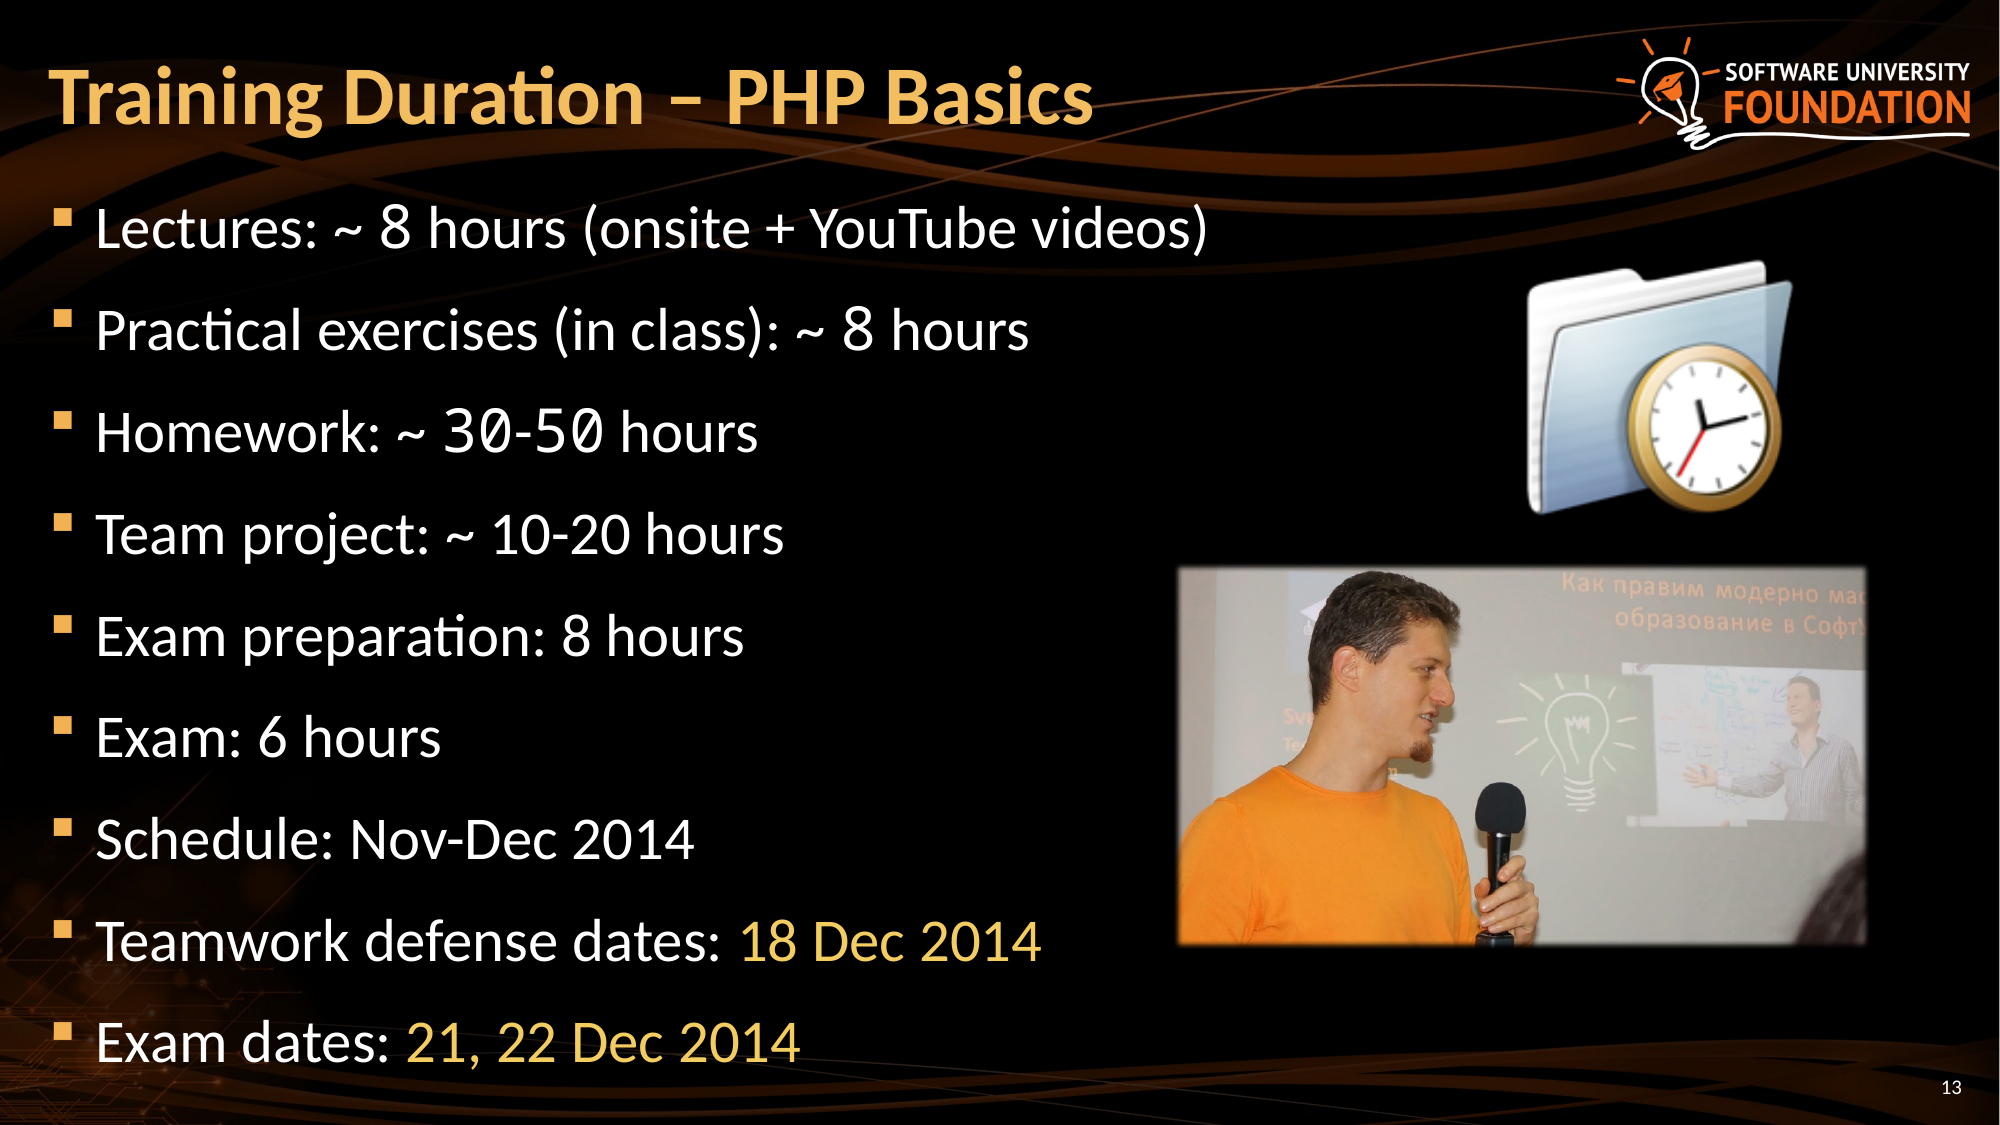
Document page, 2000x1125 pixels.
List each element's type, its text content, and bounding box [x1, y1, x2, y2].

picture [0, 0, 2000, 1125]
slide_number 13 [1897, 1089, 1968, 1103]
list Lectures: ~ 8 hours (onsite + YouTube videos) Practical exercises (in class): ~ 8 hours Homework: ~ 30-50 hours Team project: ~ 10-20 hours Exam preparation: 8 hours Exam: 6 hours Schedule: Nov-Dec 2014 Teamwork defense dates: 18 Dec 2014 Exam dates: 21, 22 Dec 2014 [31, 174, 1968, 1089]
title Training Duration – PHP Basics [30, 6, 1602, 189]
